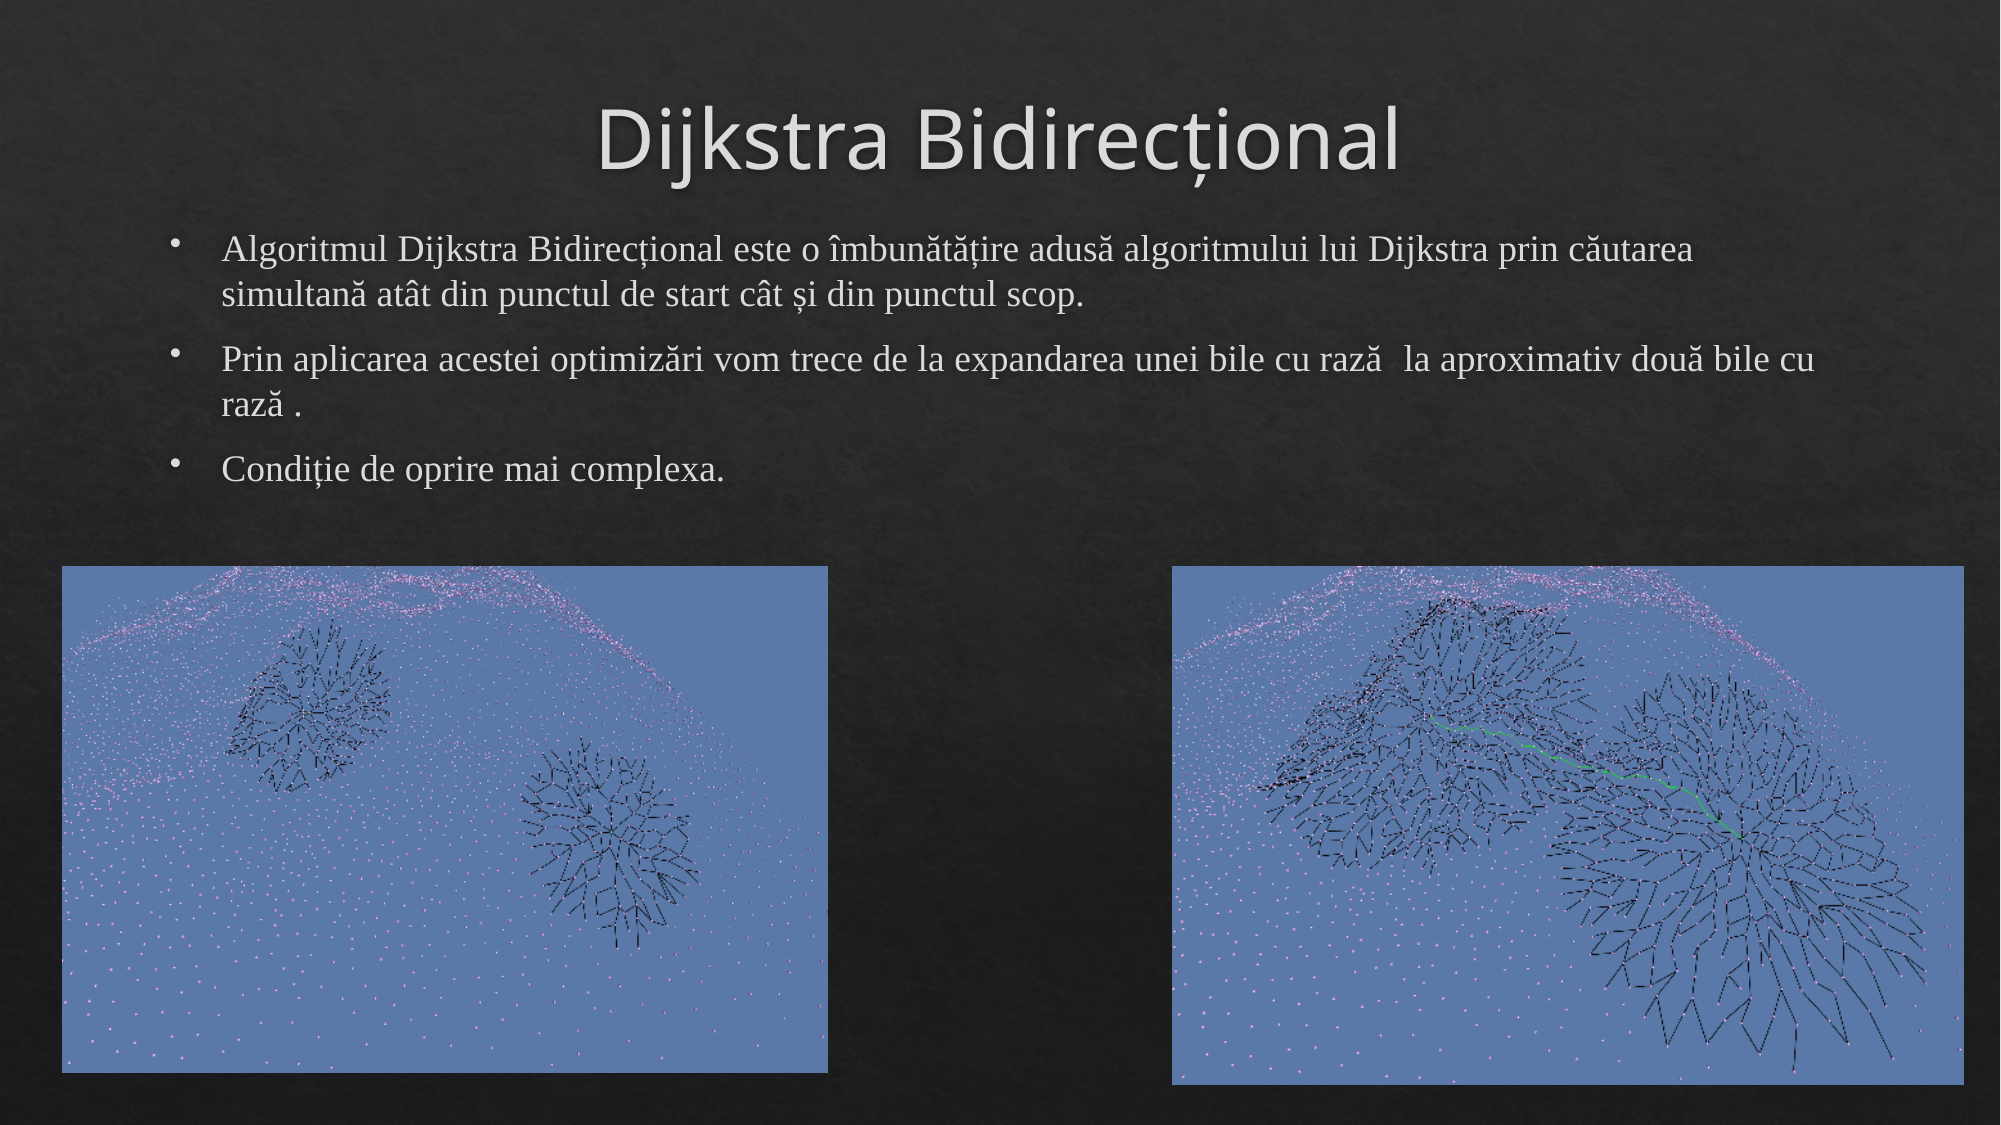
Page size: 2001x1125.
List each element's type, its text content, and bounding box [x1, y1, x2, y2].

title Dijkstra Bidirecțional [149, 56, 1849, 216]
picture [61, 565, 828, 1074]
picture [1172, 565, 1965, 1086]
